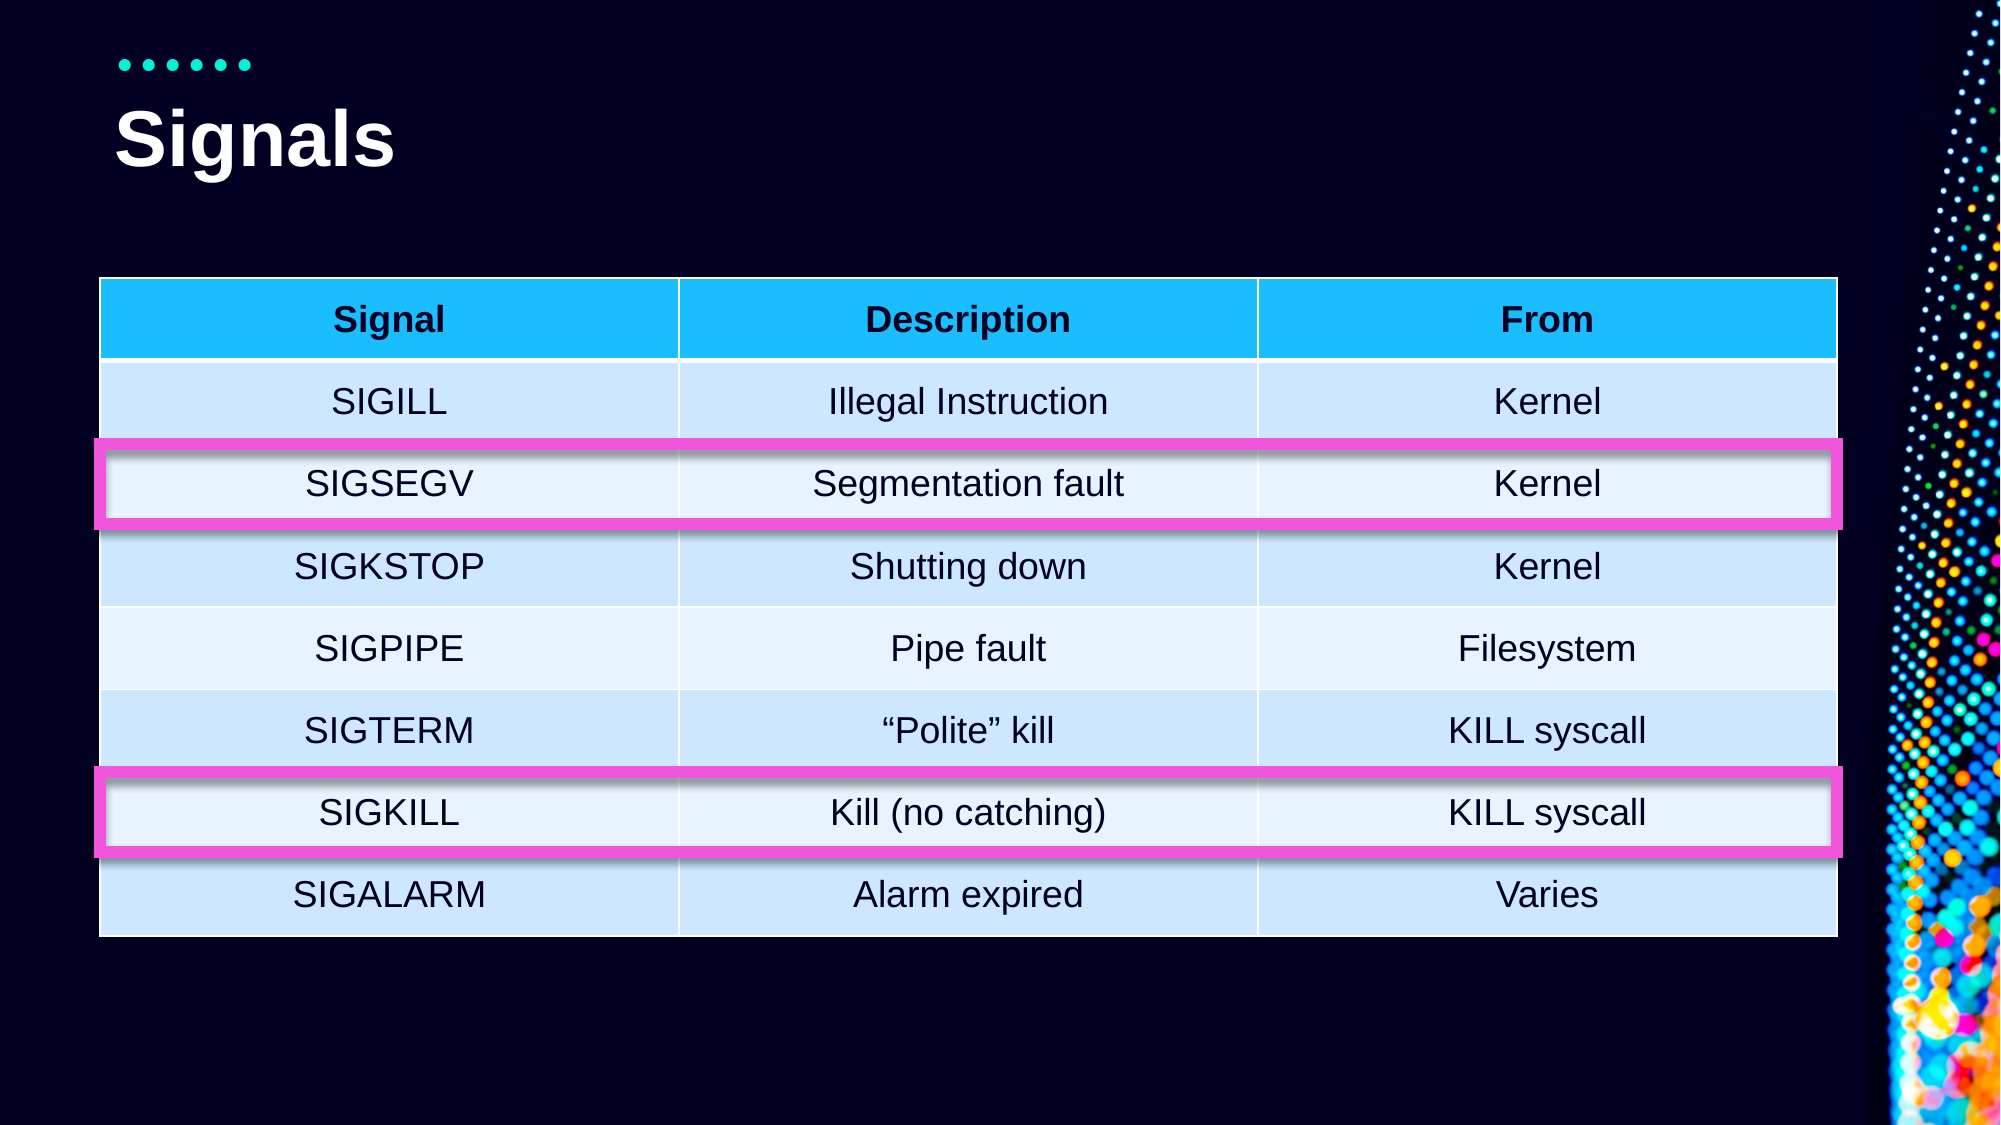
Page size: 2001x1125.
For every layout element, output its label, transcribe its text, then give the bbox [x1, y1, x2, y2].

title Signals [99, 91, 1865, 193]
table_cell KILL syscall [1259, 690, 1836, 771]
table_cell Filesystem [1259, 608, 1836, 689]
table_header Description [680, 279, 1257, 358]
picture [1864, 0, 2001, 1125]
table_header From [1259, 279, 1836, 358]
table_cell Varies [1259, 866, 1836, 935]
table_cell SIGTERM [101, 690, 678, 771]
table_cell Alarm expired [680, 867, 1257, 935]
table_cell Pipe fault [680, 608, 1257, 689]
table_cell SIGPIPE [101, 608, 678, 689]
table_cell Shutting down [680, 539, 1257, 606]
table_cell SIGALARM [101, 865, 678, 935]
table_header Signal [101, 279, 678, 358]
table_cell Kernel [1259, 363, 1836, 442]
table_cell “Polite” kill [680, 690, 1257, 771]
table_cell SIGILL [101, 363, 678, 442]
text_box [99, 443, 1838, 525]
text_box [99, 771, 1838, 853]
table_cell Kernel [1259, 538, 1836, 606]
table_cell SIGKSTOP [101, 537, 678, 606]
table_cell Illegal Instruction [680, 363, 1257, 442]
